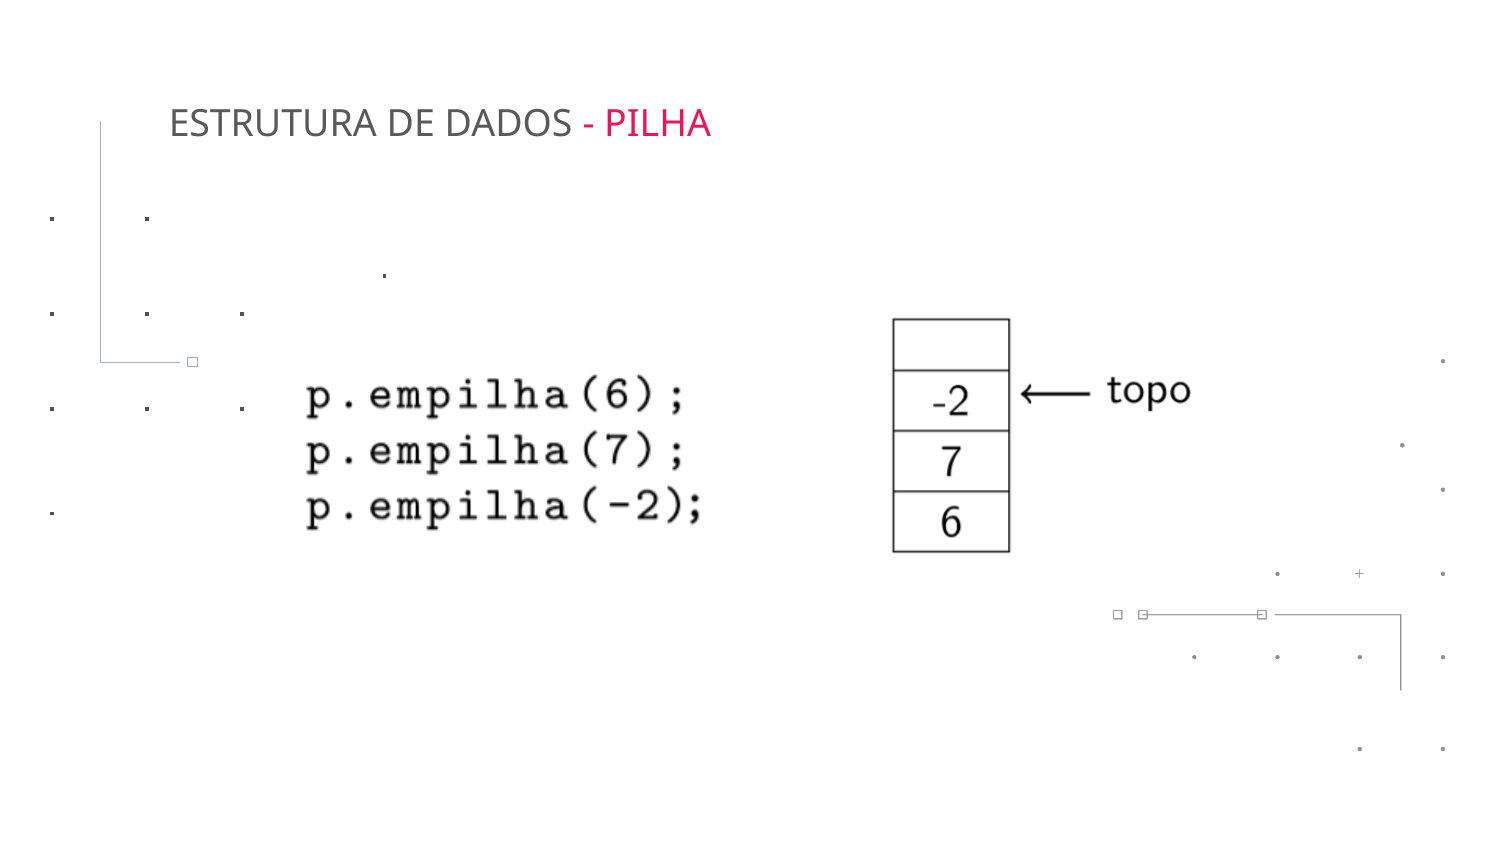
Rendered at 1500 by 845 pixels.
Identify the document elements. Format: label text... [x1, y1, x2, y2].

picture [870, 286, 1445, 751]
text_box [294, 355, 721, 545]
picture [50, 121, 386, 515]
text_box ESTRUTURA DE DADOS - PILHA [154, 91, 878, 152]
